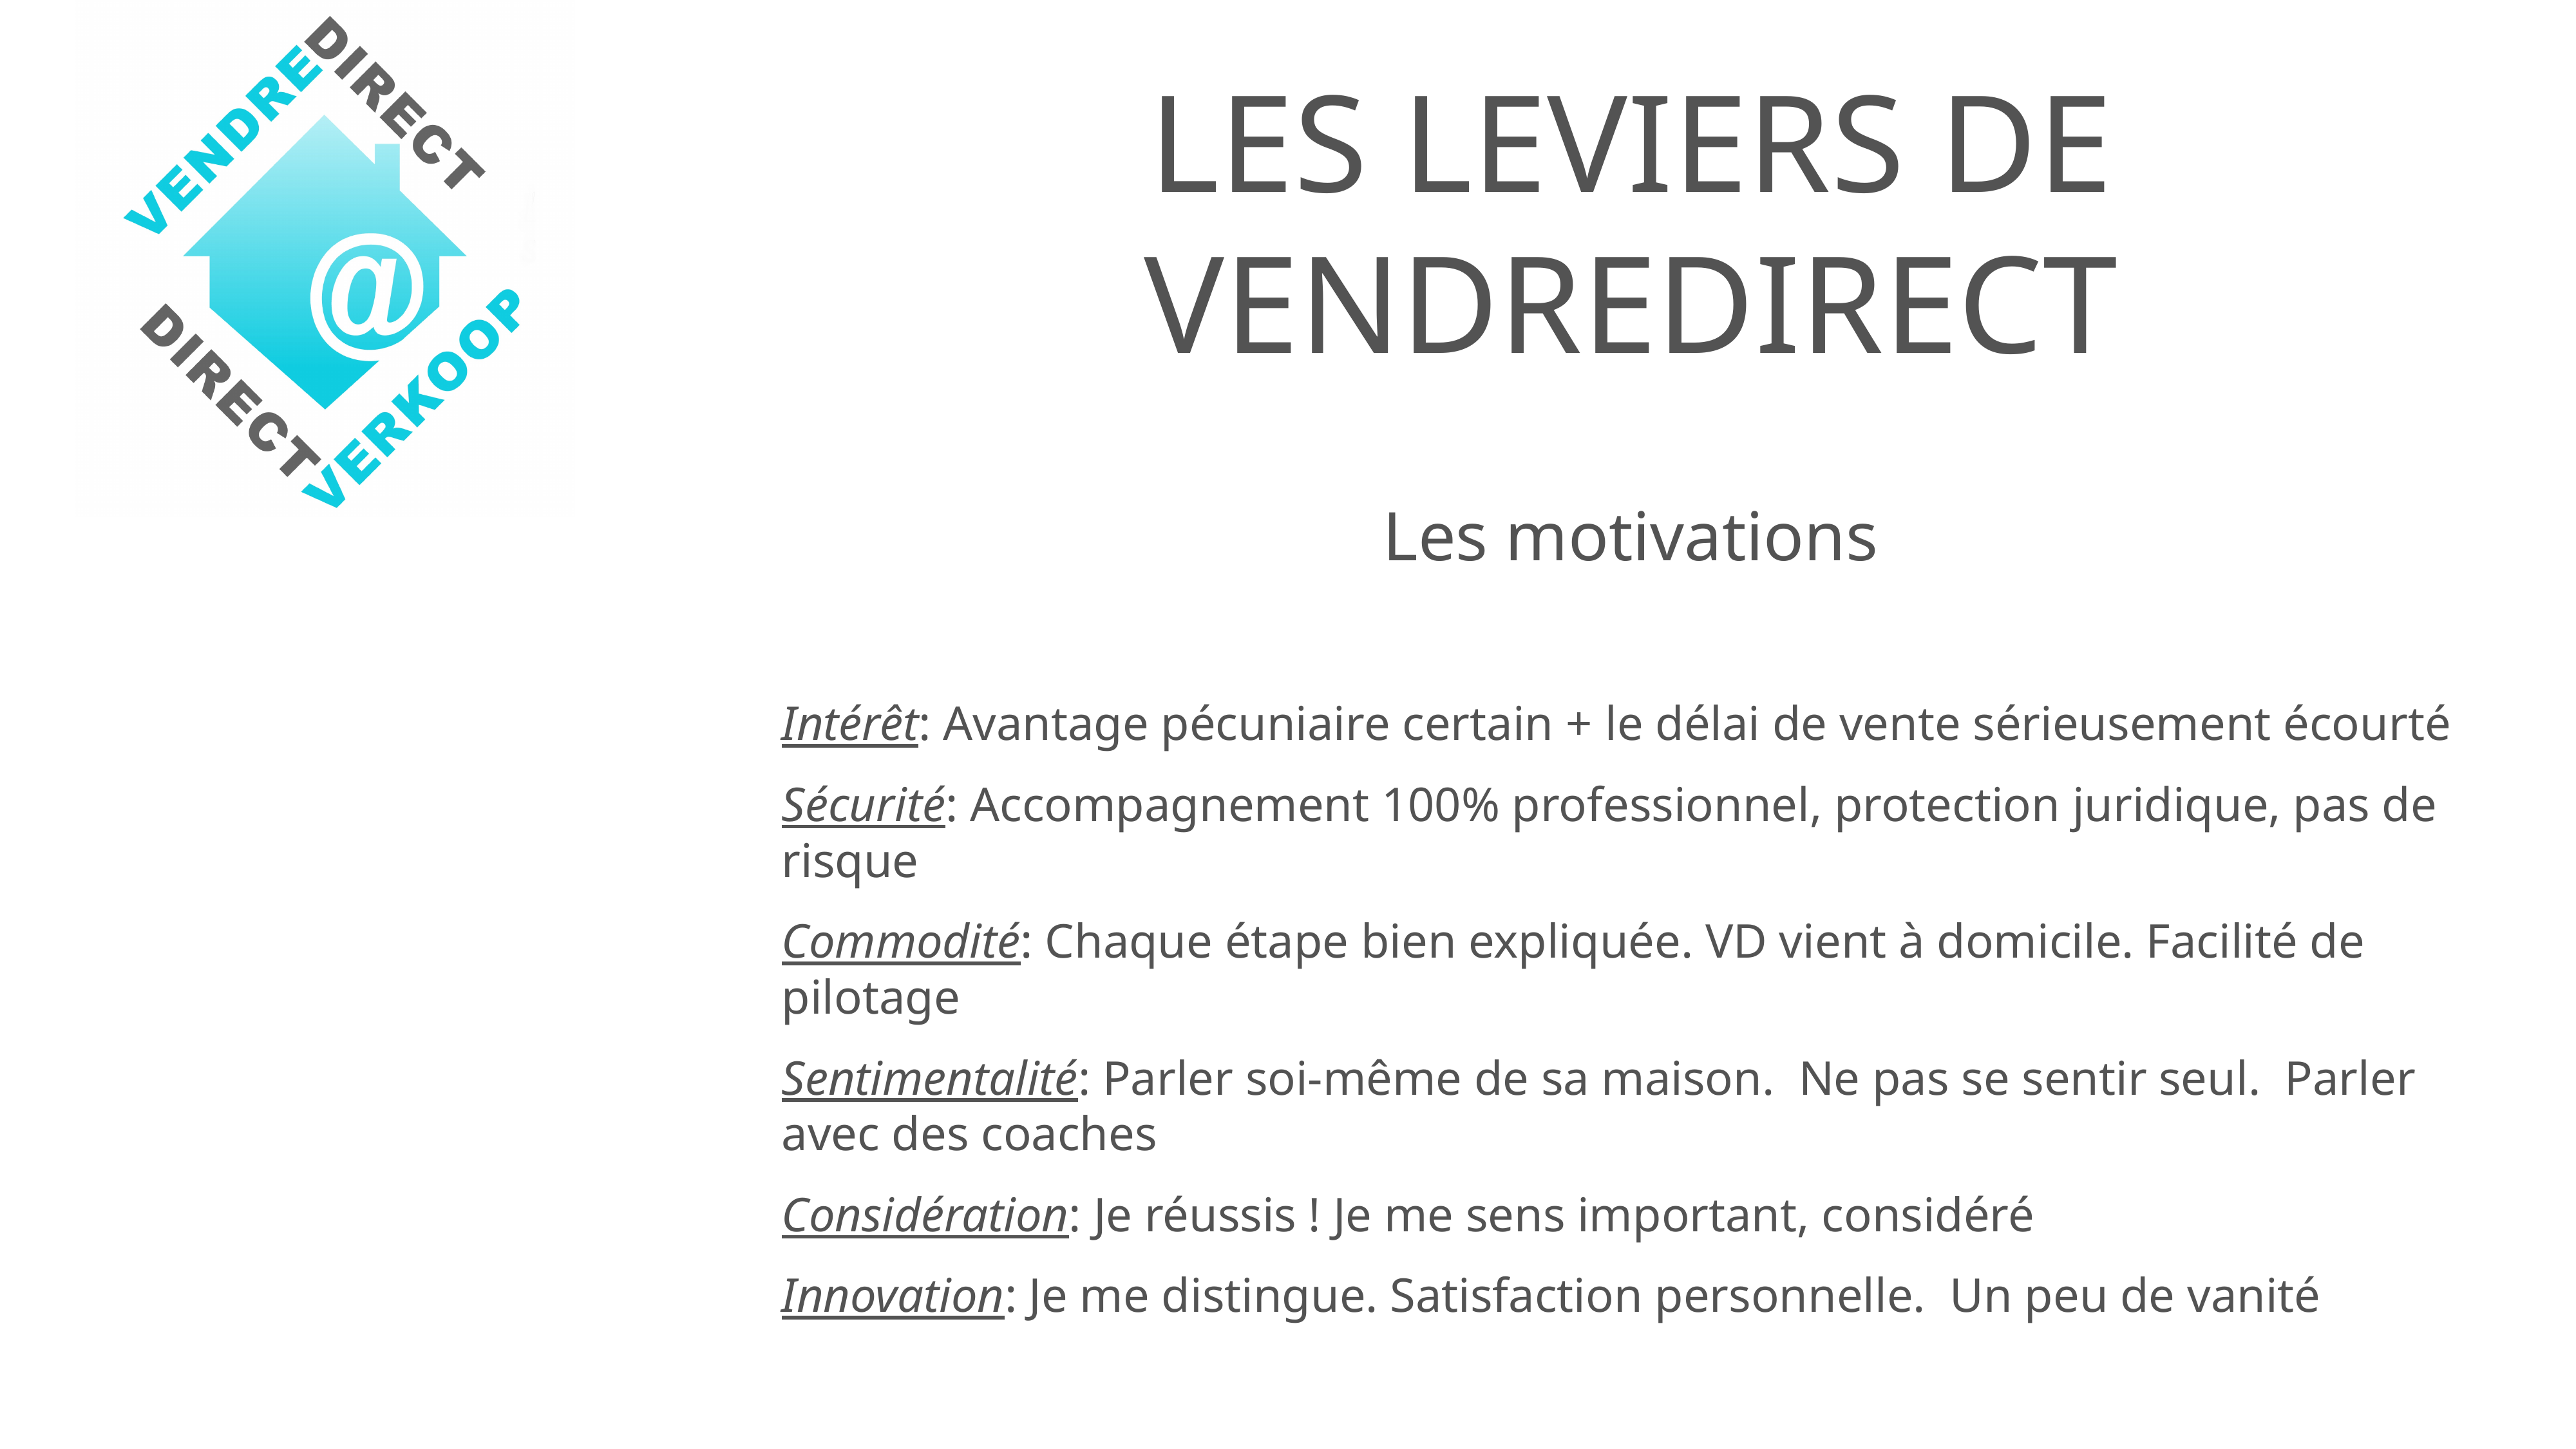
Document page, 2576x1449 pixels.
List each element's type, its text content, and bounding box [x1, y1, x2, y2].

list Intérêt: Avantage pécuniaire certain + le délai de vente sérieusement écourté Sécurité: Accompagnement 100% professionnel, protection juridique, pas de risque Commodité: Chaque étape bien expliquée. VD vient à domicile. Facilité de pilotage Sentimentalité: Parler soi-même de sa maison. Ne pas se sentir seul. Parler avec des coaches Considération: Je réussis ! Je me sens important, considéré Innovation: Je me distingue. Satisfaction personnelle. Un peu de vanité [773, 667, 2488, 1349]
title Les leviers de VEndredirect [773, 37, 2488, 401]
picture [75, 0, 575, 517]
text_box Les motivations [1375, 486, 1886, 582]
